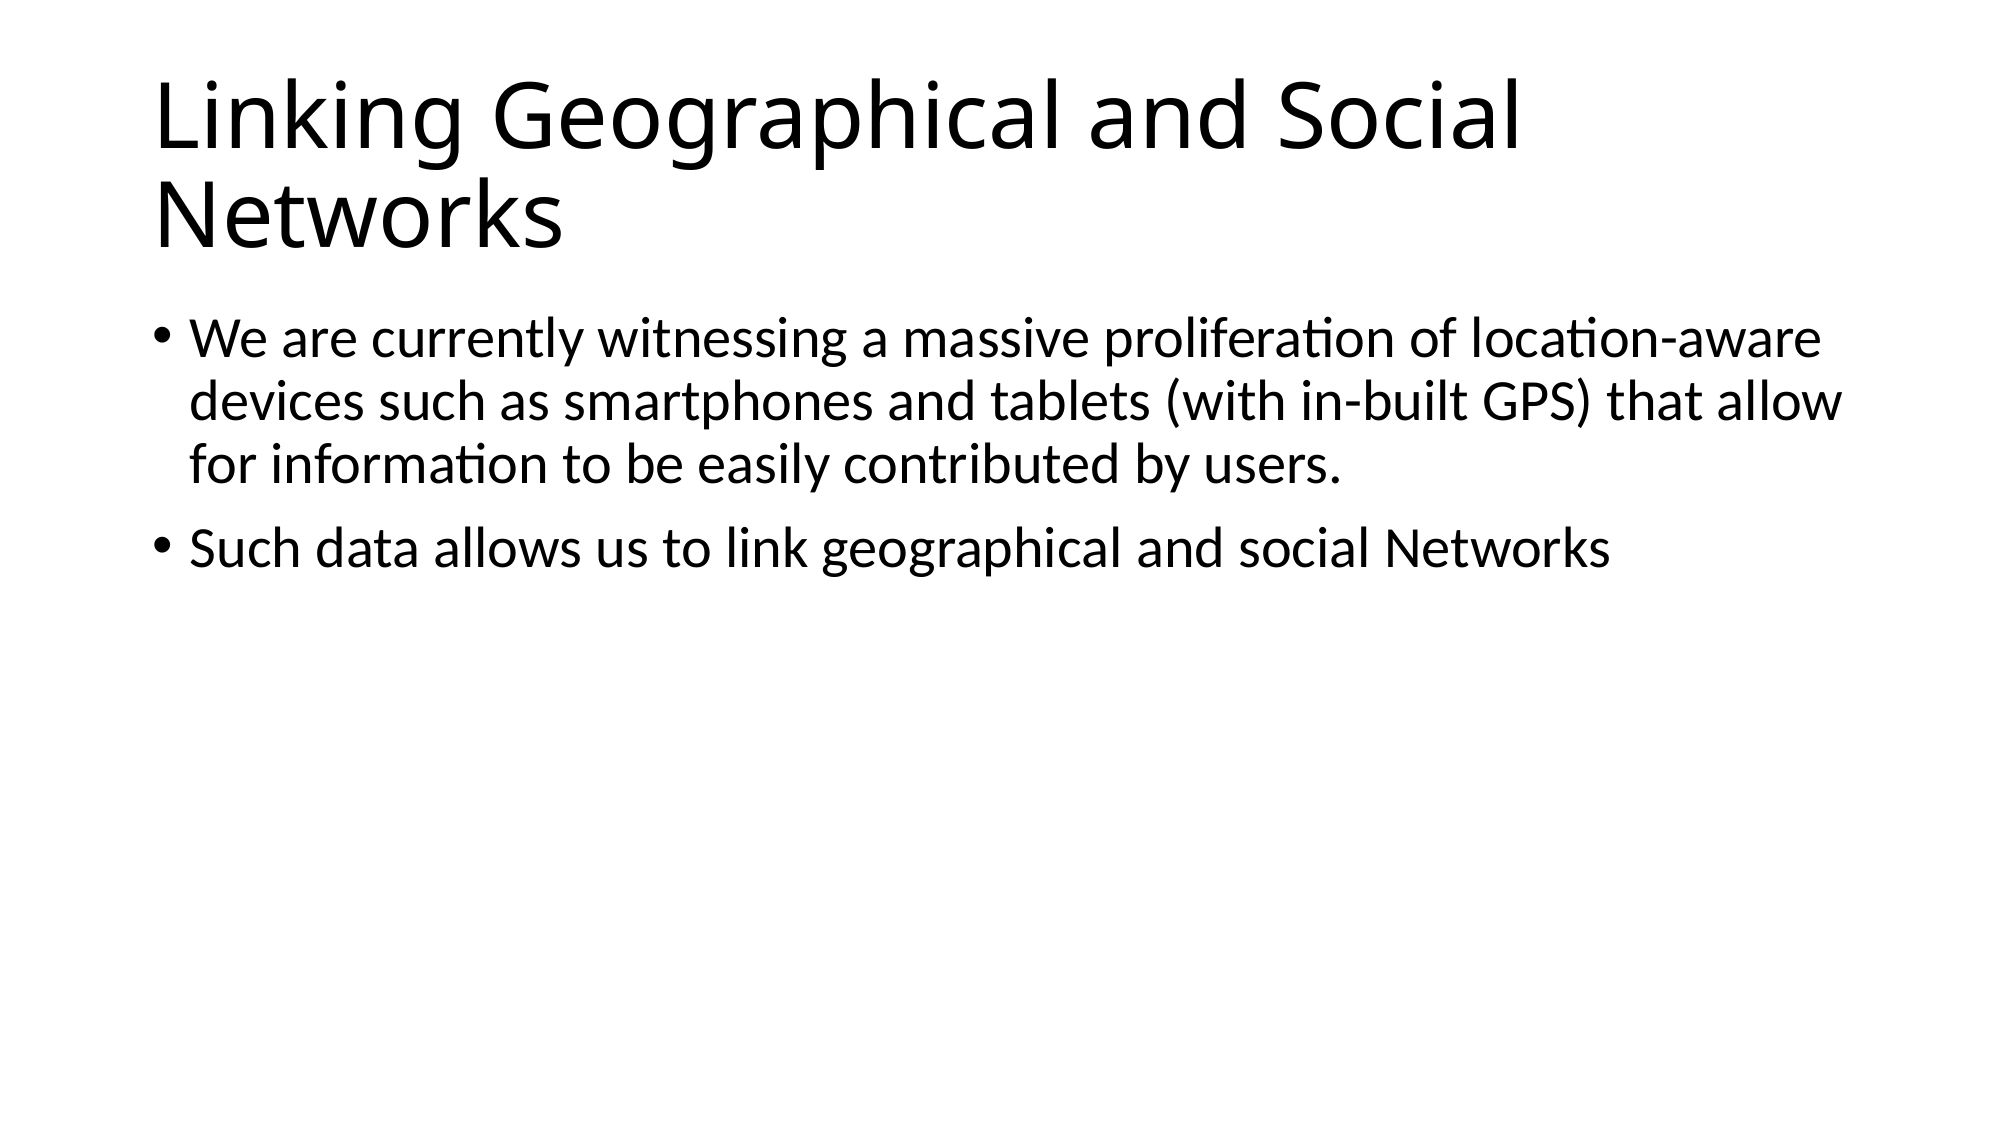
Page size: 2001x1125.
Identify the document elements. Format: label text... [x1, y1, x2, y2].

list We are currently witnessing a massive proliferation of location-aware devices such as smartphones and tablets (with in-built GPS) that allow for information to be easily contributed by users. Such data allows us to link geographical and social Networks [137, 299, 1863, 1014]
title Linking Geographical and Social Networks [137, 59, 1863, 278]
